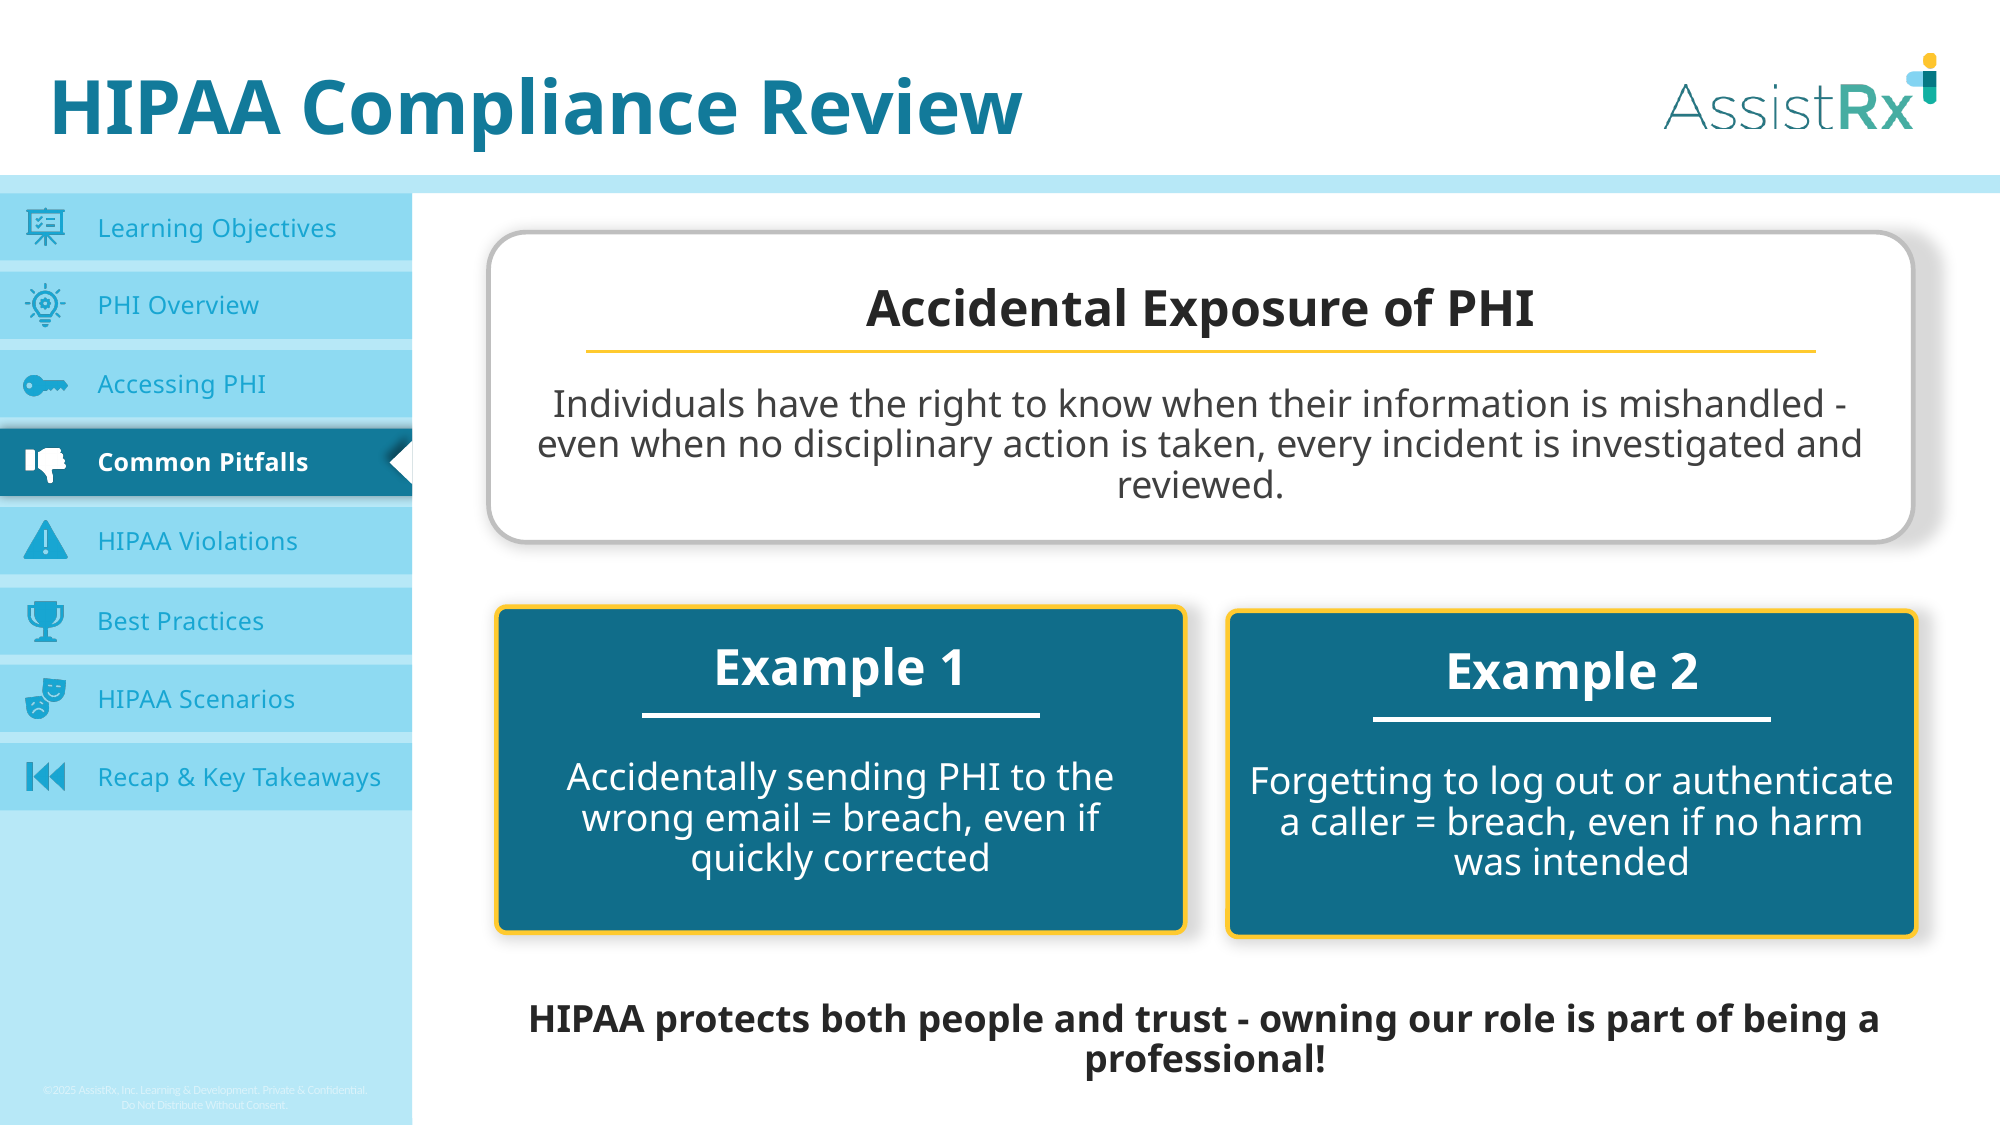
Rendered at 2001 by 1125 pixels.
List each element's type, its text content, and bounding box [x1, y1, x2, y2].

text_box Forgetting to log out or authenticate a caller = breach, even if no harm was intended [1233, 755, 1911, 937]
text_box [494, 605, 1187, 935]
picture [21, 361, 70, 410]
text_box Example 1 [569, 627, 1112, 712]
text_box [486, 230, 1915, 544]
picture [21, 441, 70, 490]
text_box Accidentally sending PHI to the wrong email = breach, even if quickly corrected [501, 750, 1180, 933]
picture [21, 597, 70, 646]
list HIPAA Compliance Review [33, 62, 1136, 130]
picture [21, 752, 70, 801]
text_box Individuals have the right to know when their information is mishandled - even when no disciplinary action is taken, every incident is investigated and reviewed. [520, 363, 1881, 529]
text_box Accidental Exposure of PHI [539, 268, 1863, 353]
text_box Example 2 [1300, 631, 1844, 716]
picture [21, 202, 70, 251]
picture [21, 674, 70, 723]
picture [21, 515, 70, 564]
text_box [1226, 609, 1918, 939]
picture [21, 281, 70, 330]
text_box HIPAA protects both people and trust - owning our role is part of being a professional! [467, 992, 1943, 1076]
